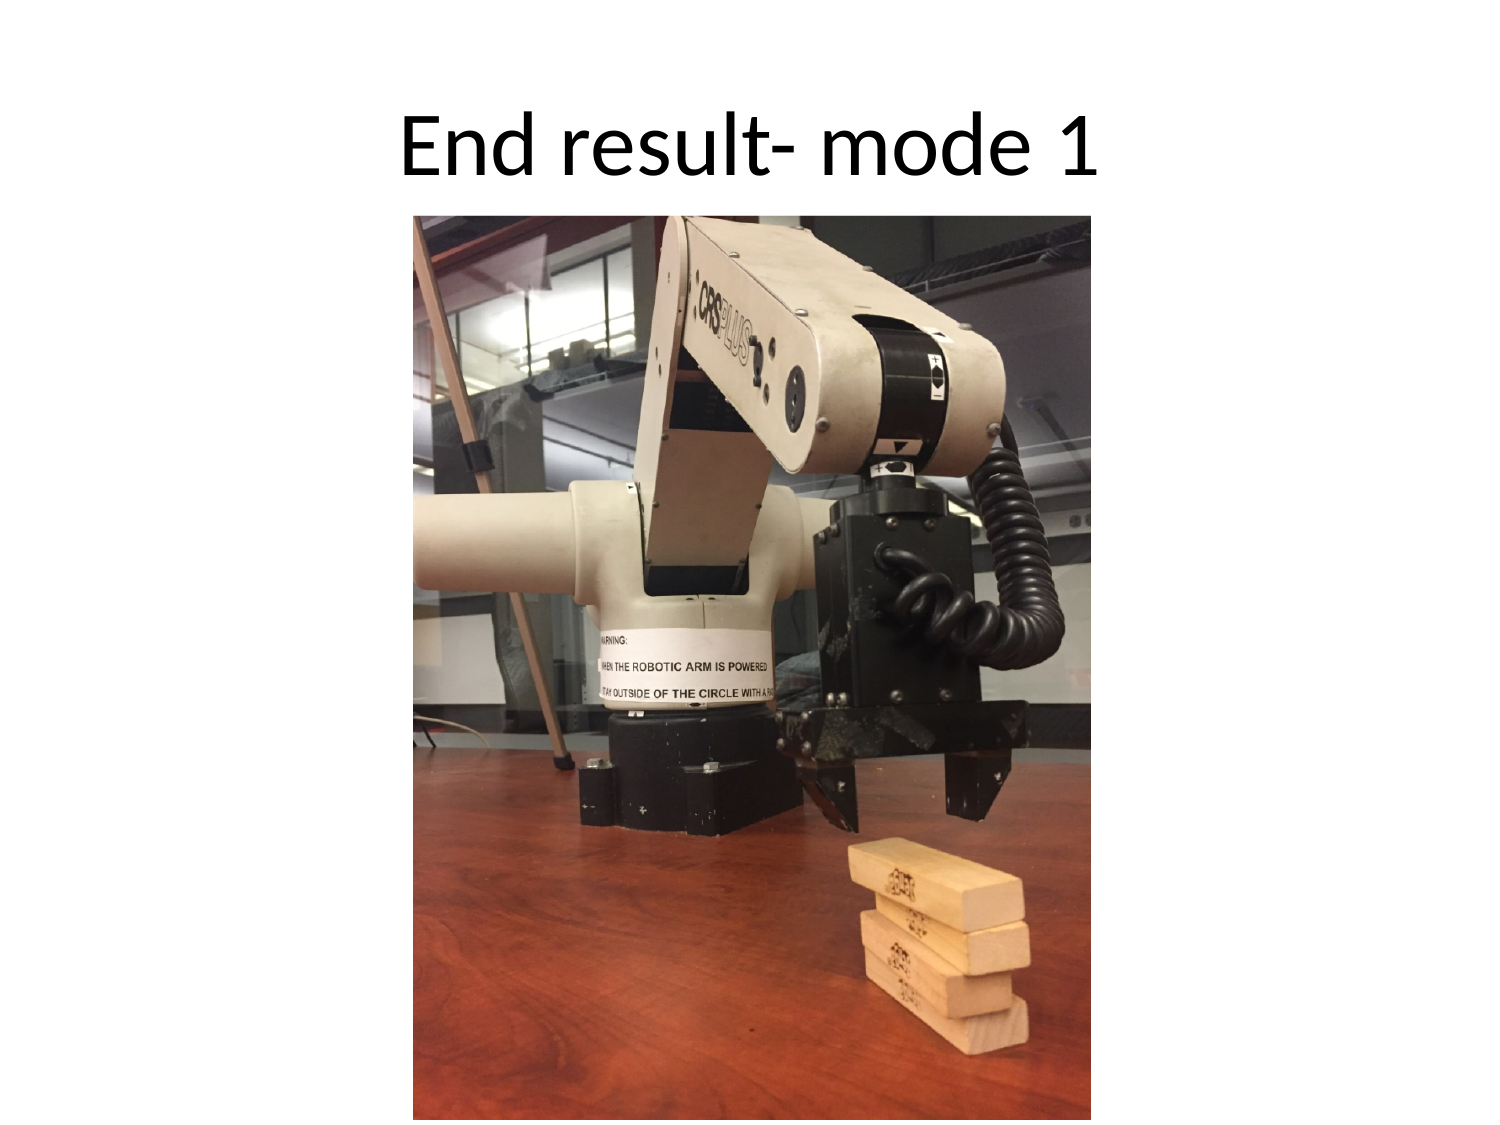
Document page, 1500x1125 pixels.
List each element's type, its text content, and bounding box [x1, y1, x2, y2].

title End result- mode 1 [75, 45, 1425, 233]
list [299, 328, 1204, 1007]
picture [413, 216, 1091, 328]
picture [413, 1007, 1091, 1119]
